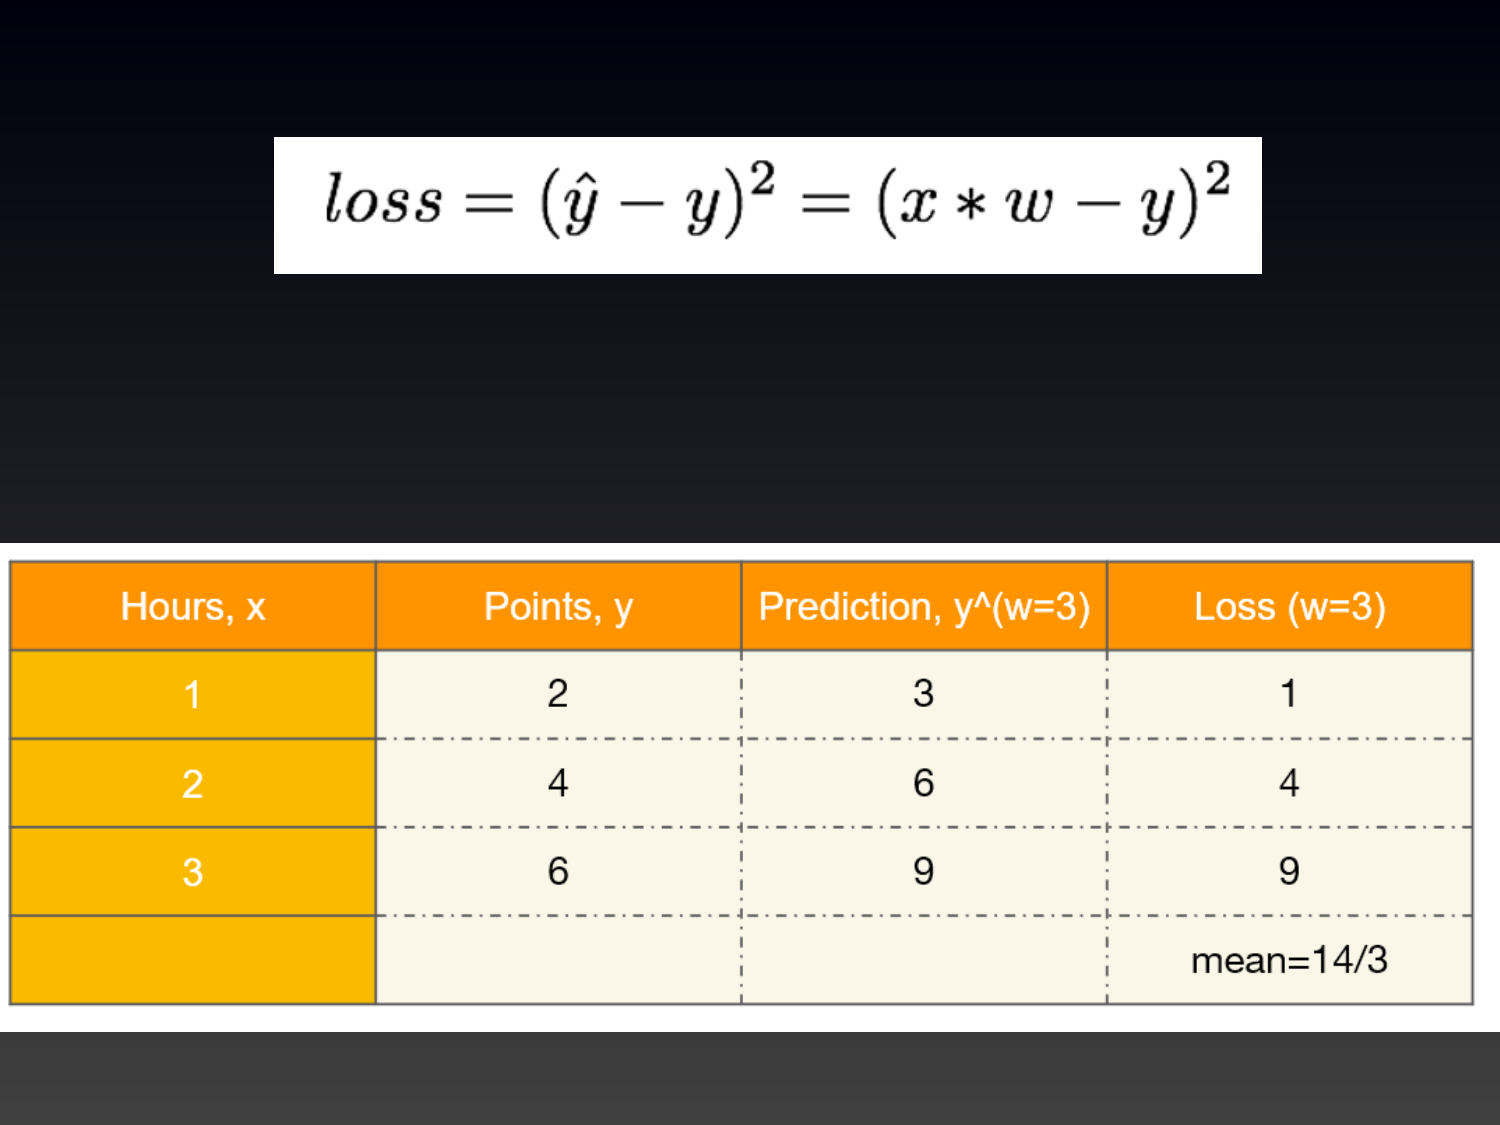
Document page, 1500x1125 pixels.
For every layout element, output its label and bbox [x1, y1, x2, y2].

picture [273, 136, 1262, 274]
picture [0, 543, 1500, 1032]
